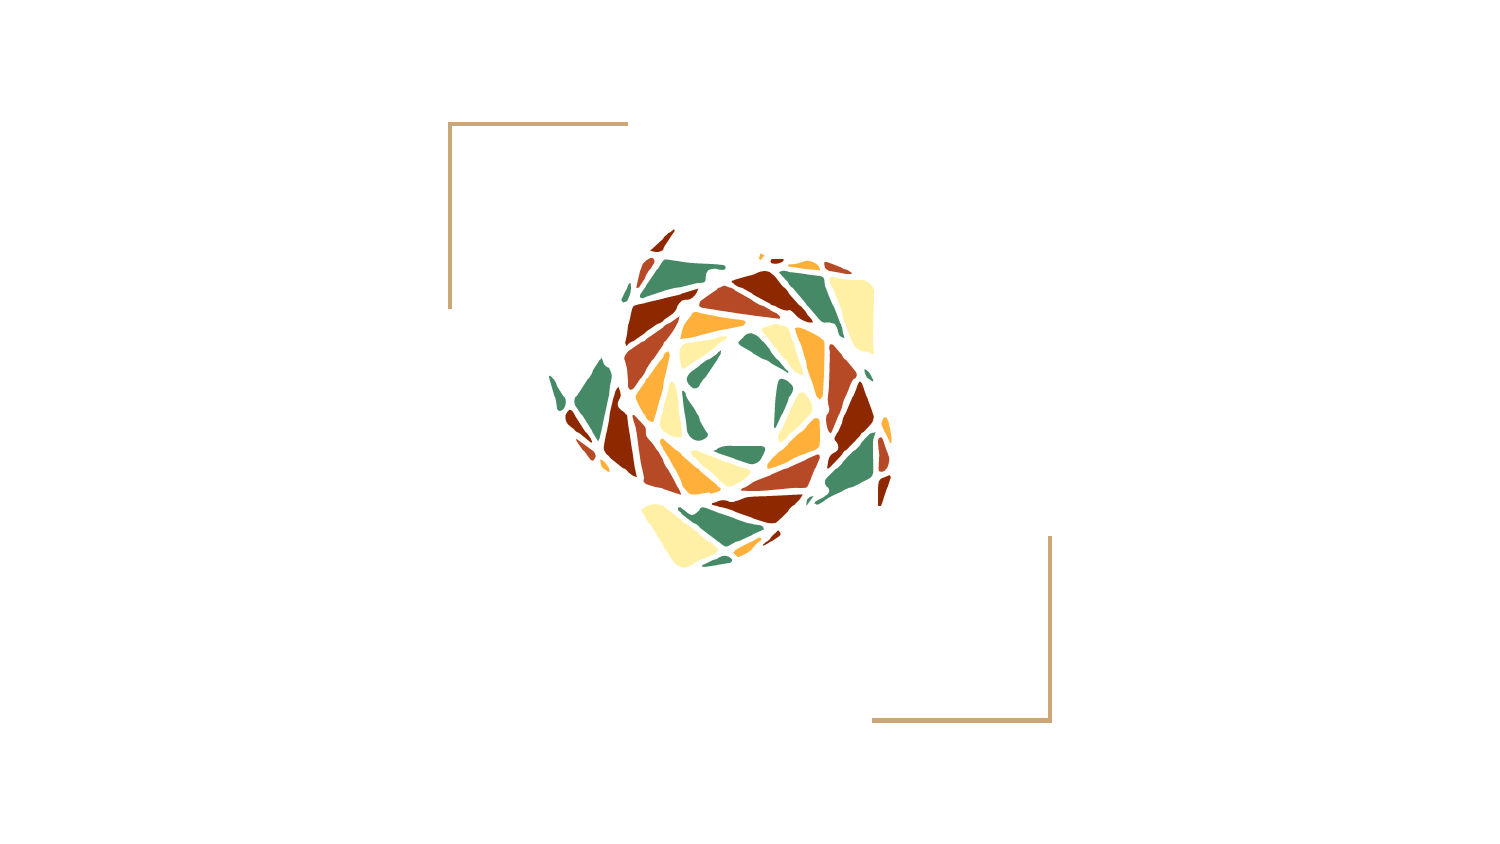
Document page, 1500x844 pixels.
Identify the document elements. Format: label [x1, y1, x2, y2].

picture [467, 142, 1003, 687]
